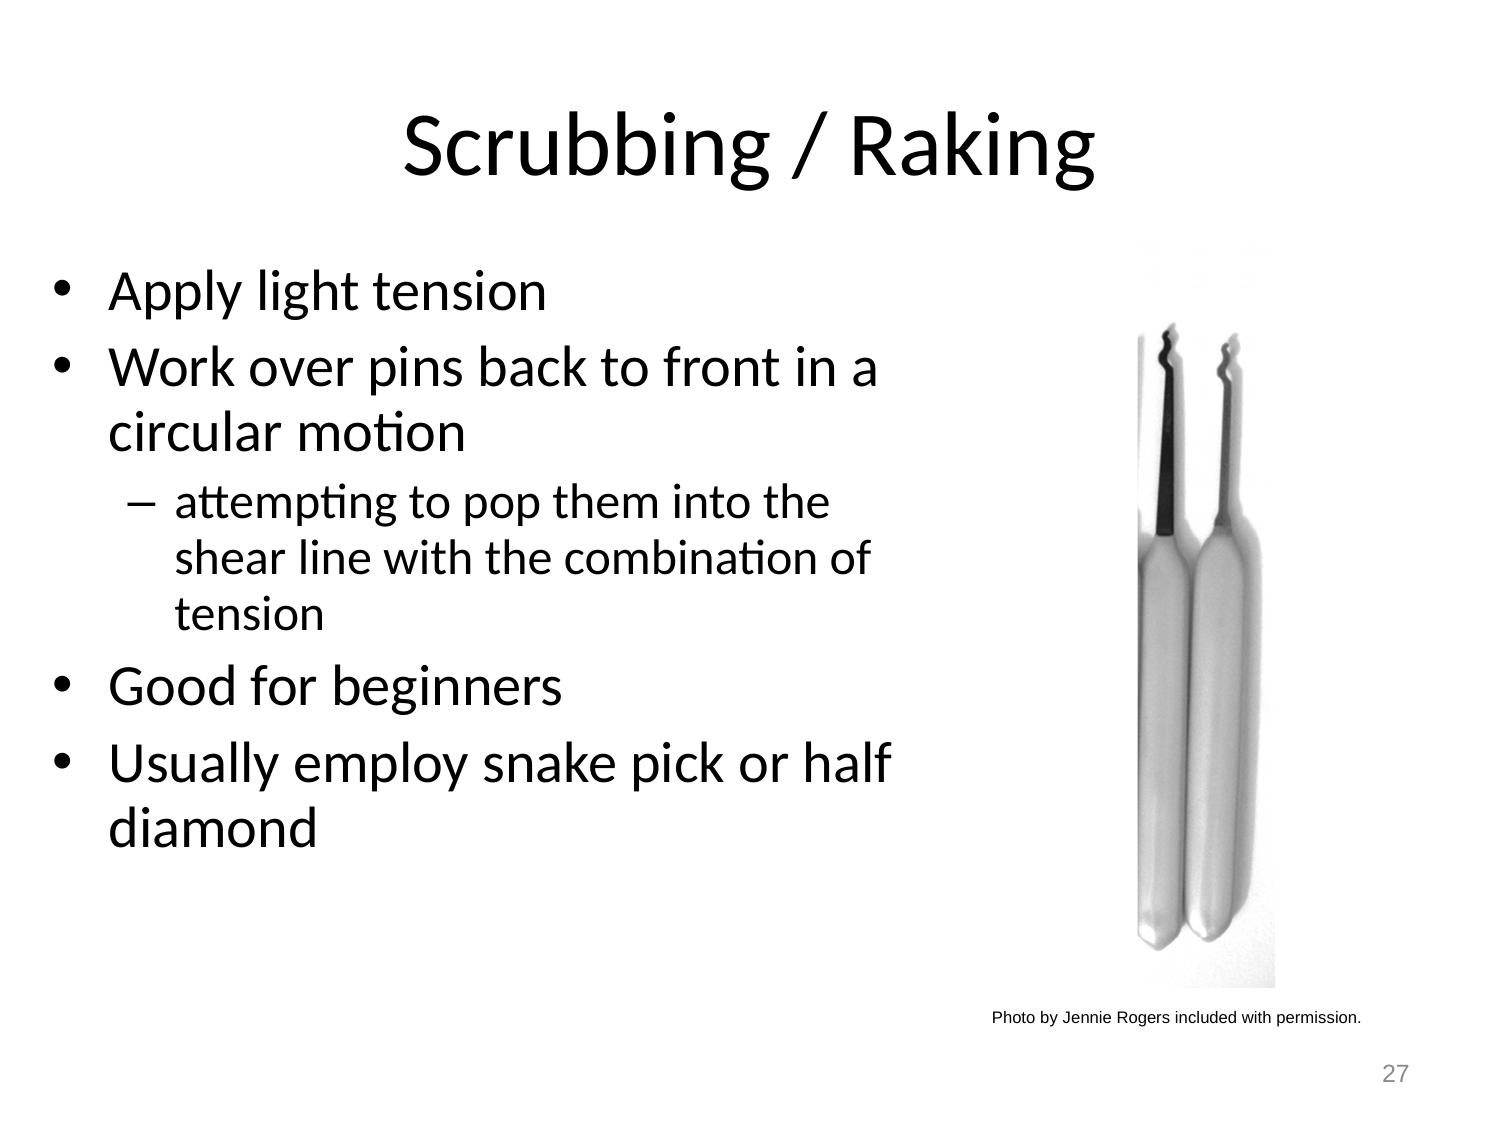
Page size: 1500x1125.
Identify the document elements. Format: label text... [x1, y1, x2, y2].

list Apply light tension Work over pins back to front in a circular motion attempting to pop them into the shear line with the combination of tension Good for beginners Usually employ snake pick or half diamond [37, 245, 913, 988]
text_box Photo by Jennie Rogers included with permission. [977, 999, 1378, 1035]
picture [1137, 237, 1276, 988]
slide_number 27 [1074, 1042, 1425, 1103]
title Scrubbing / Raking [75, 45, 1425, 233]
